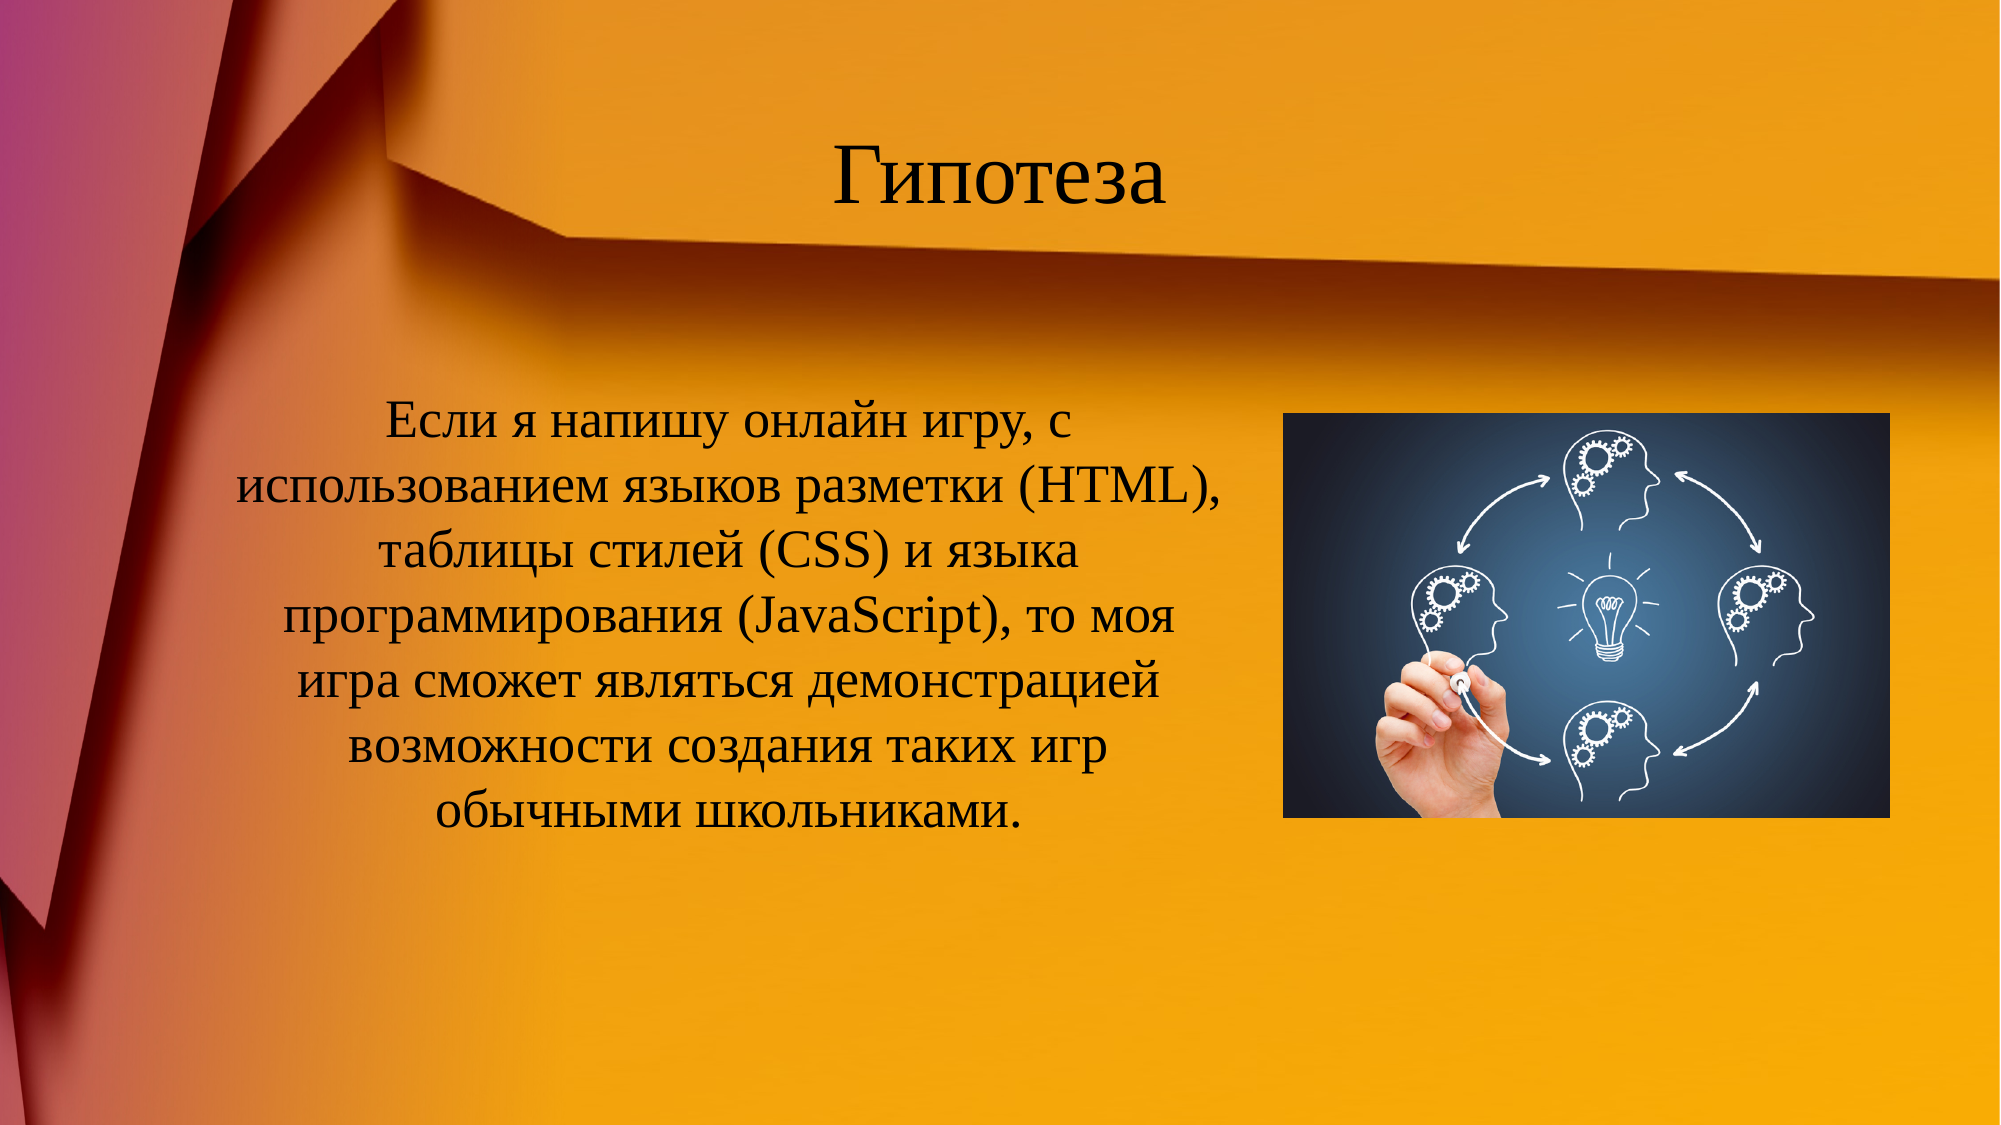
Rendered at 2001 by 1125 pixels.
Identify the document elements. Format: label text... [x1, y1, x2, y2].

subtitle Если я напишу онлайн игру, с использованием языков разметки (HTML), таблицы стилей (CSS) и языка программирования (JavaScript), то моя игра сможет являться демонстрацией возможности создания таких игр обычными школьниками. [196, 267, 1225, 956]
picture [0, 0, 2000, 1125]
title Гипотеза [137, 59, 1863, 278]
